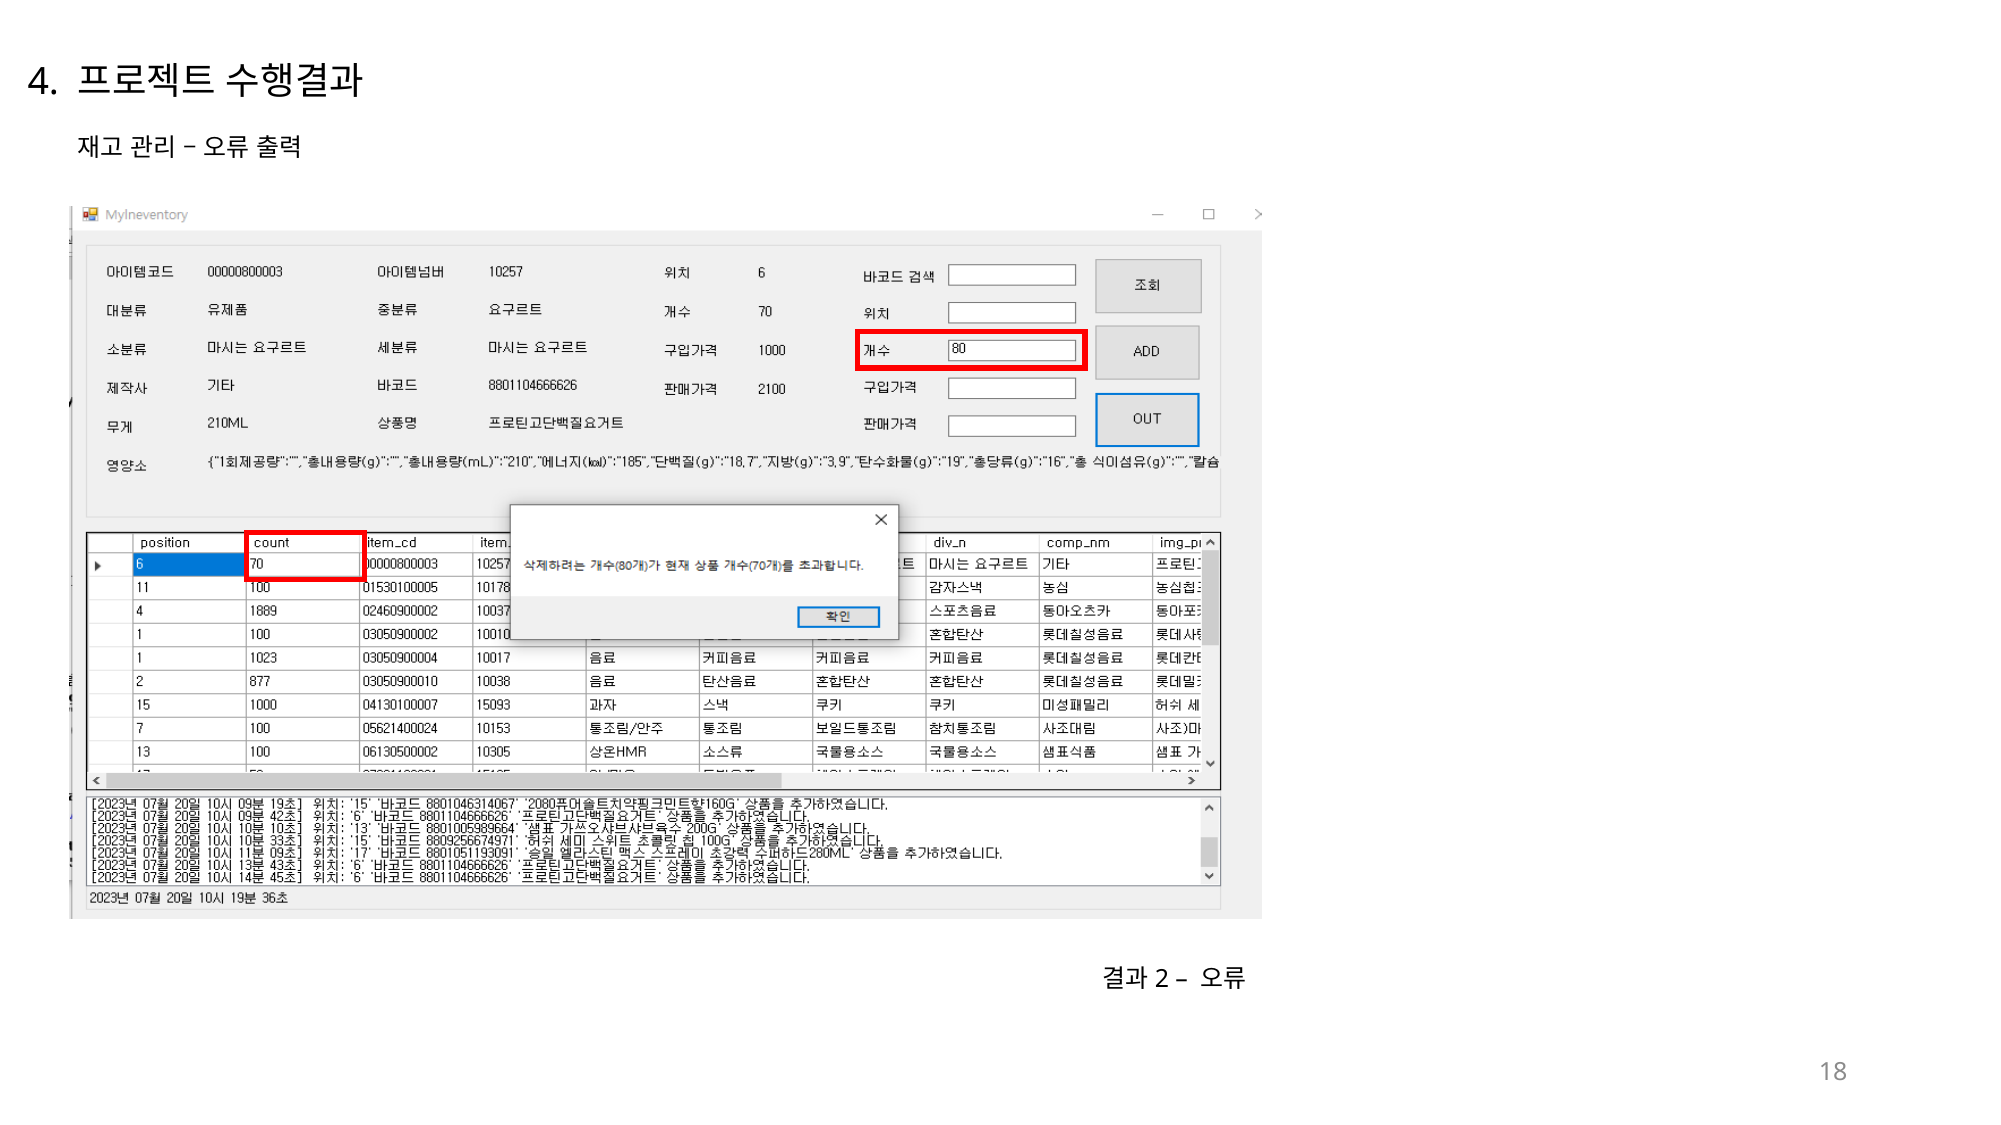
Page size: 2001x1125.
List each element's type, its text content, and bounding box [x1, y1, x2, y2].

text_box 재고 관리 – 오류 출력 [62, 124, 1728, 170]
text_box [68, 206, 1262, 919]
text_box 결과2 – 오류 [514, 955, 1262, 1000]
text_box 4. 프로젝트 수행결과 [12, 49, 1678, 110]
slide_number 18 [1412, 1042, 1863, 1103]
